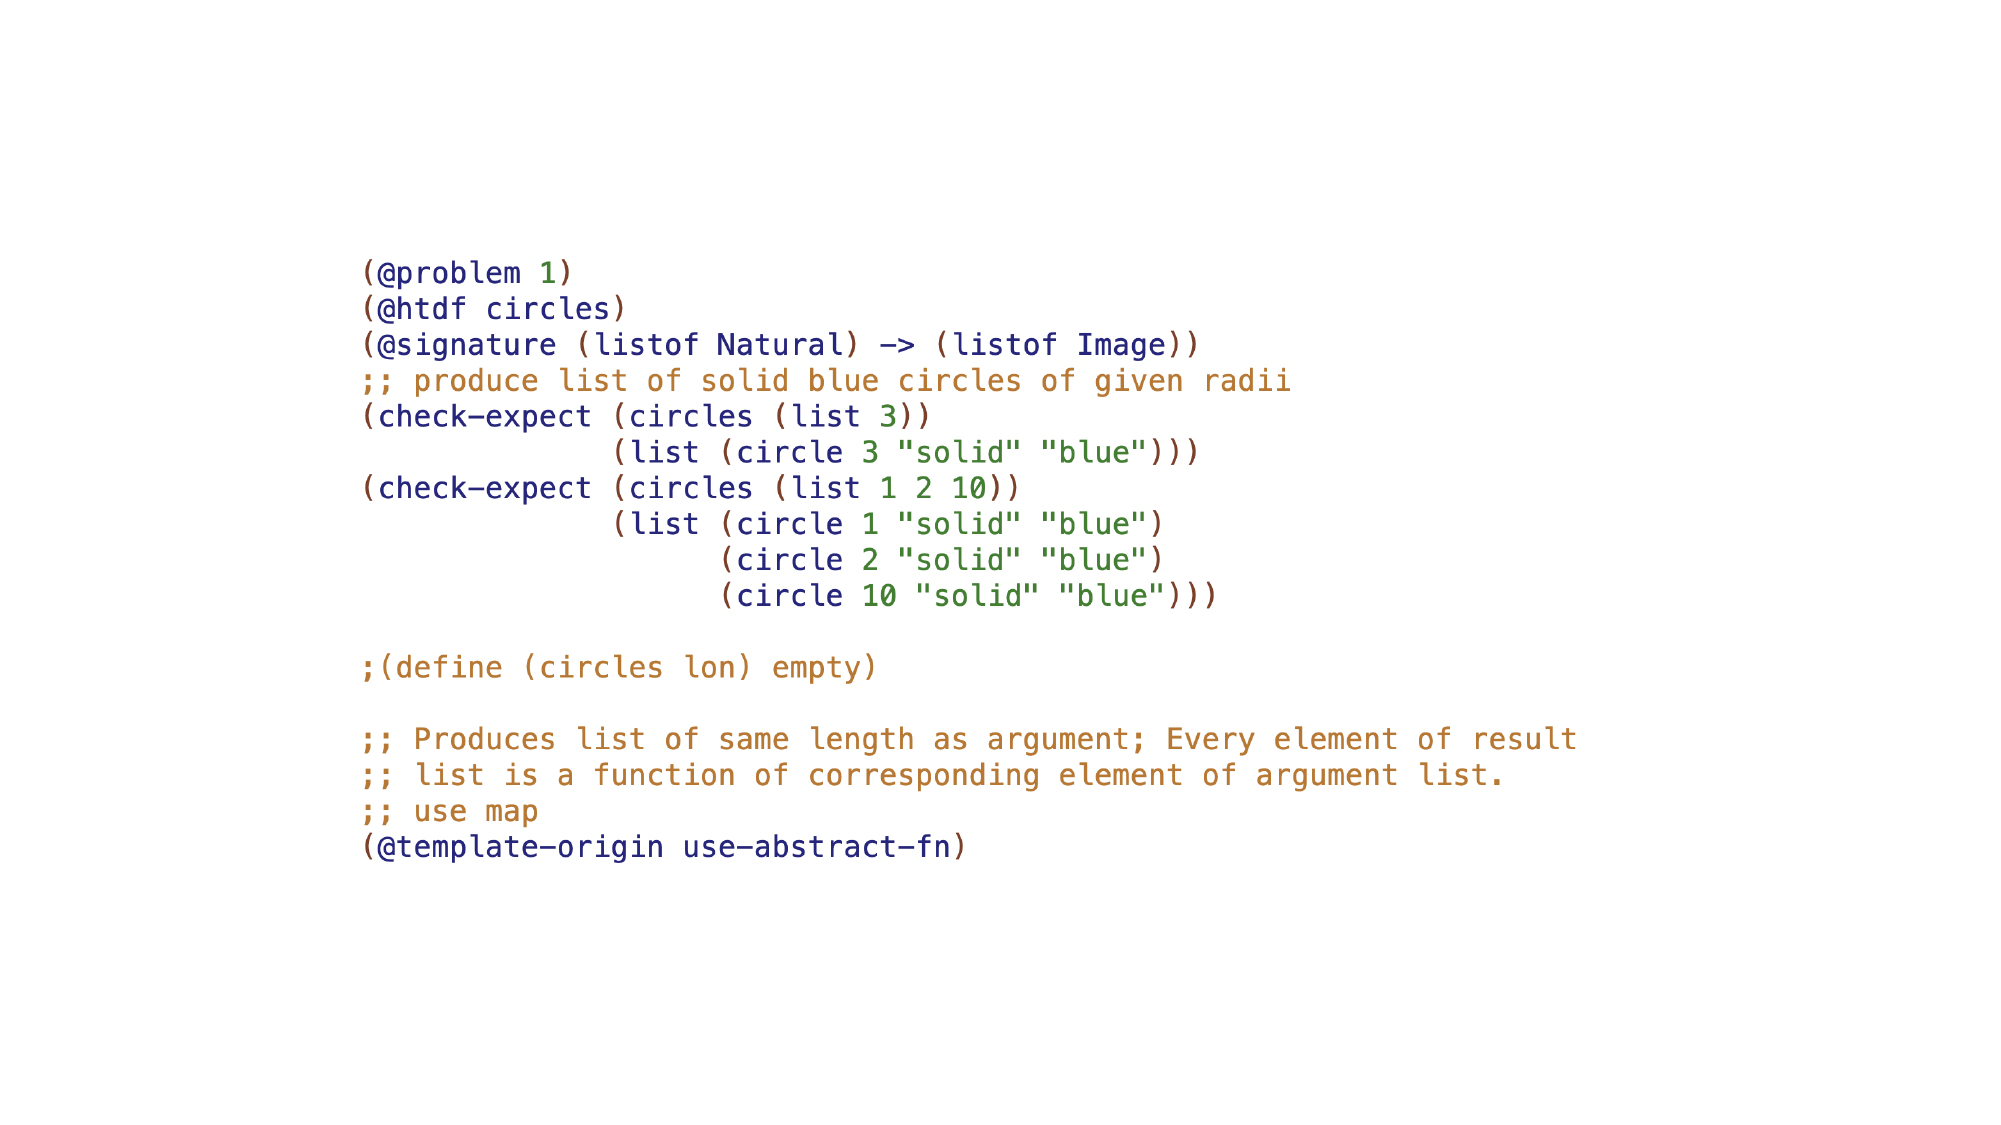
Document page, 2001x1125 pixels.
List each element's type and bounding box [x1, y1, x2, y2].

picture [362, 245, 1638, 879]
